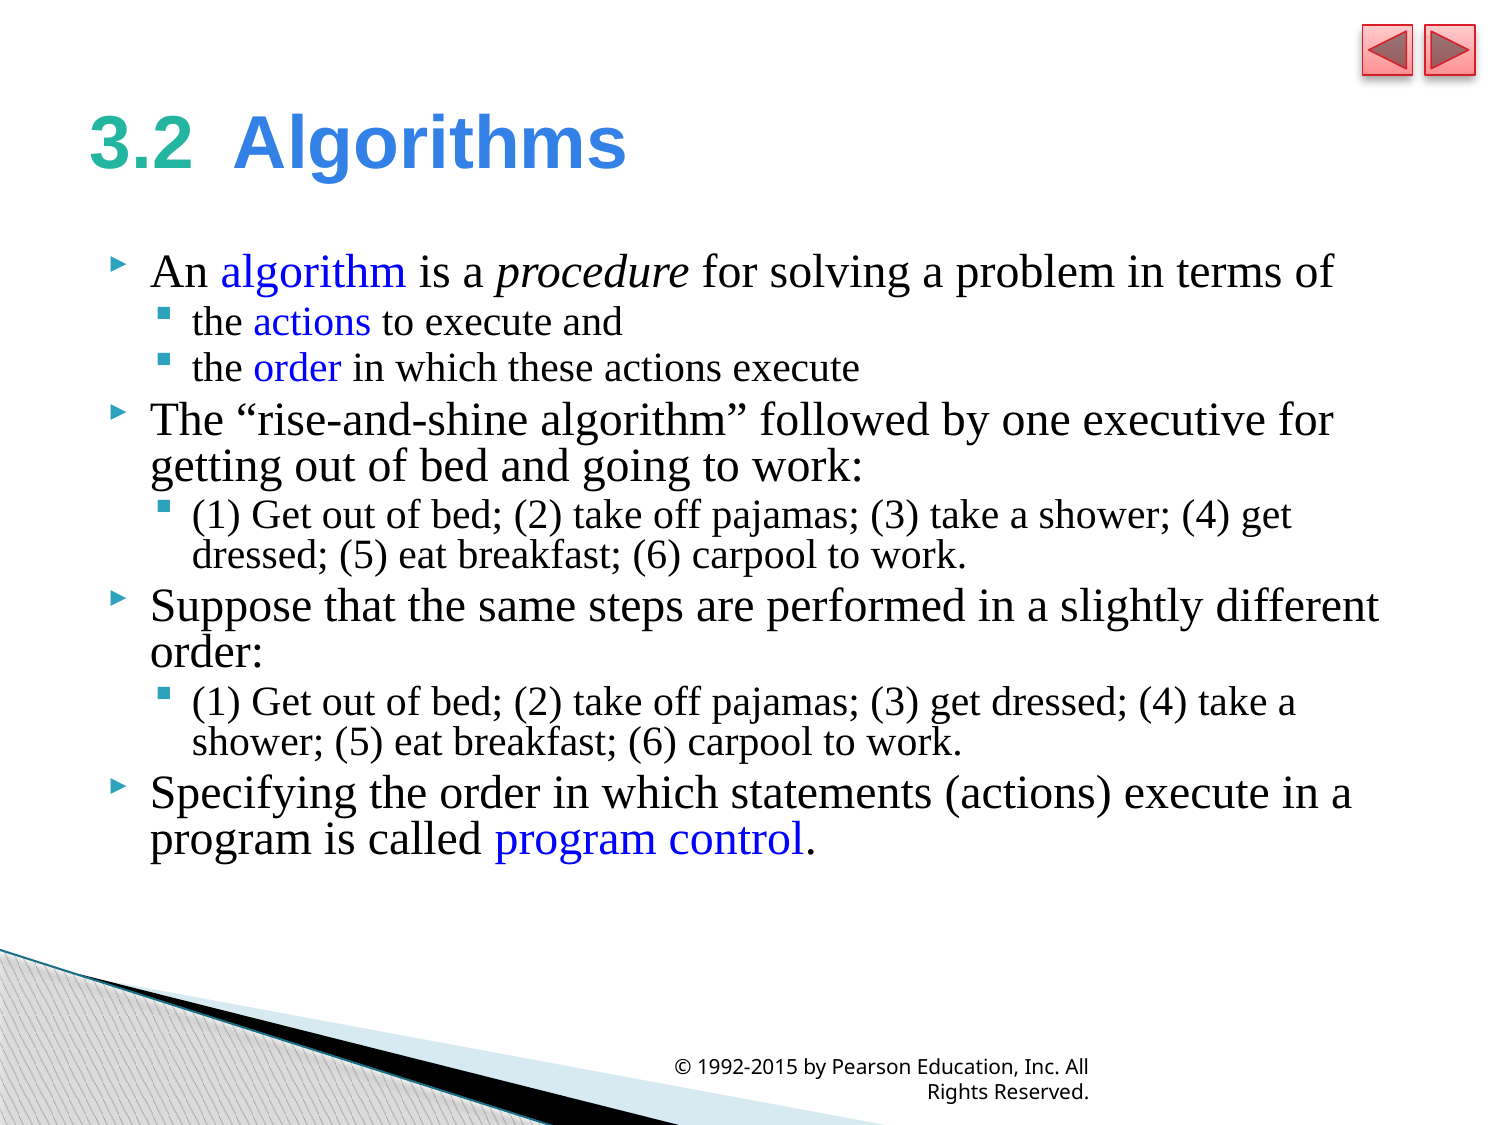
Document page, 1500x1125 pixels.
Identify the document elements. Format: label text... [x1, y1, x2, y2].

title 3.2 Algorithms [75, 45, 1425, 233]
list An algorithm is a procedure for solving a problem in terms of the actions to execute and the order in which these actions execute The “rise-and-shine algorithm” followed by one executive for getting out of bed and going to work: (1) Get out of bed; (2) take off pajamas; (3) take a shower; (4) get dressed; (5) eat breakfast; (6) carpool to work. Suppose that the same steps are performed in a slightly different order: (1) Get out of bed; (2) take off pajamas; (3) get dressed; (4) take a shower; (5) eat breakfast; (6) carpool to work. Specifying the order in which statements (actions) execute in a program is called program control. [75, 242, 1425, 986]
footer © 1992-2015 by Pearson Education, Inc. All Rights Reserved. [650, 1051, 1105, 1112]
